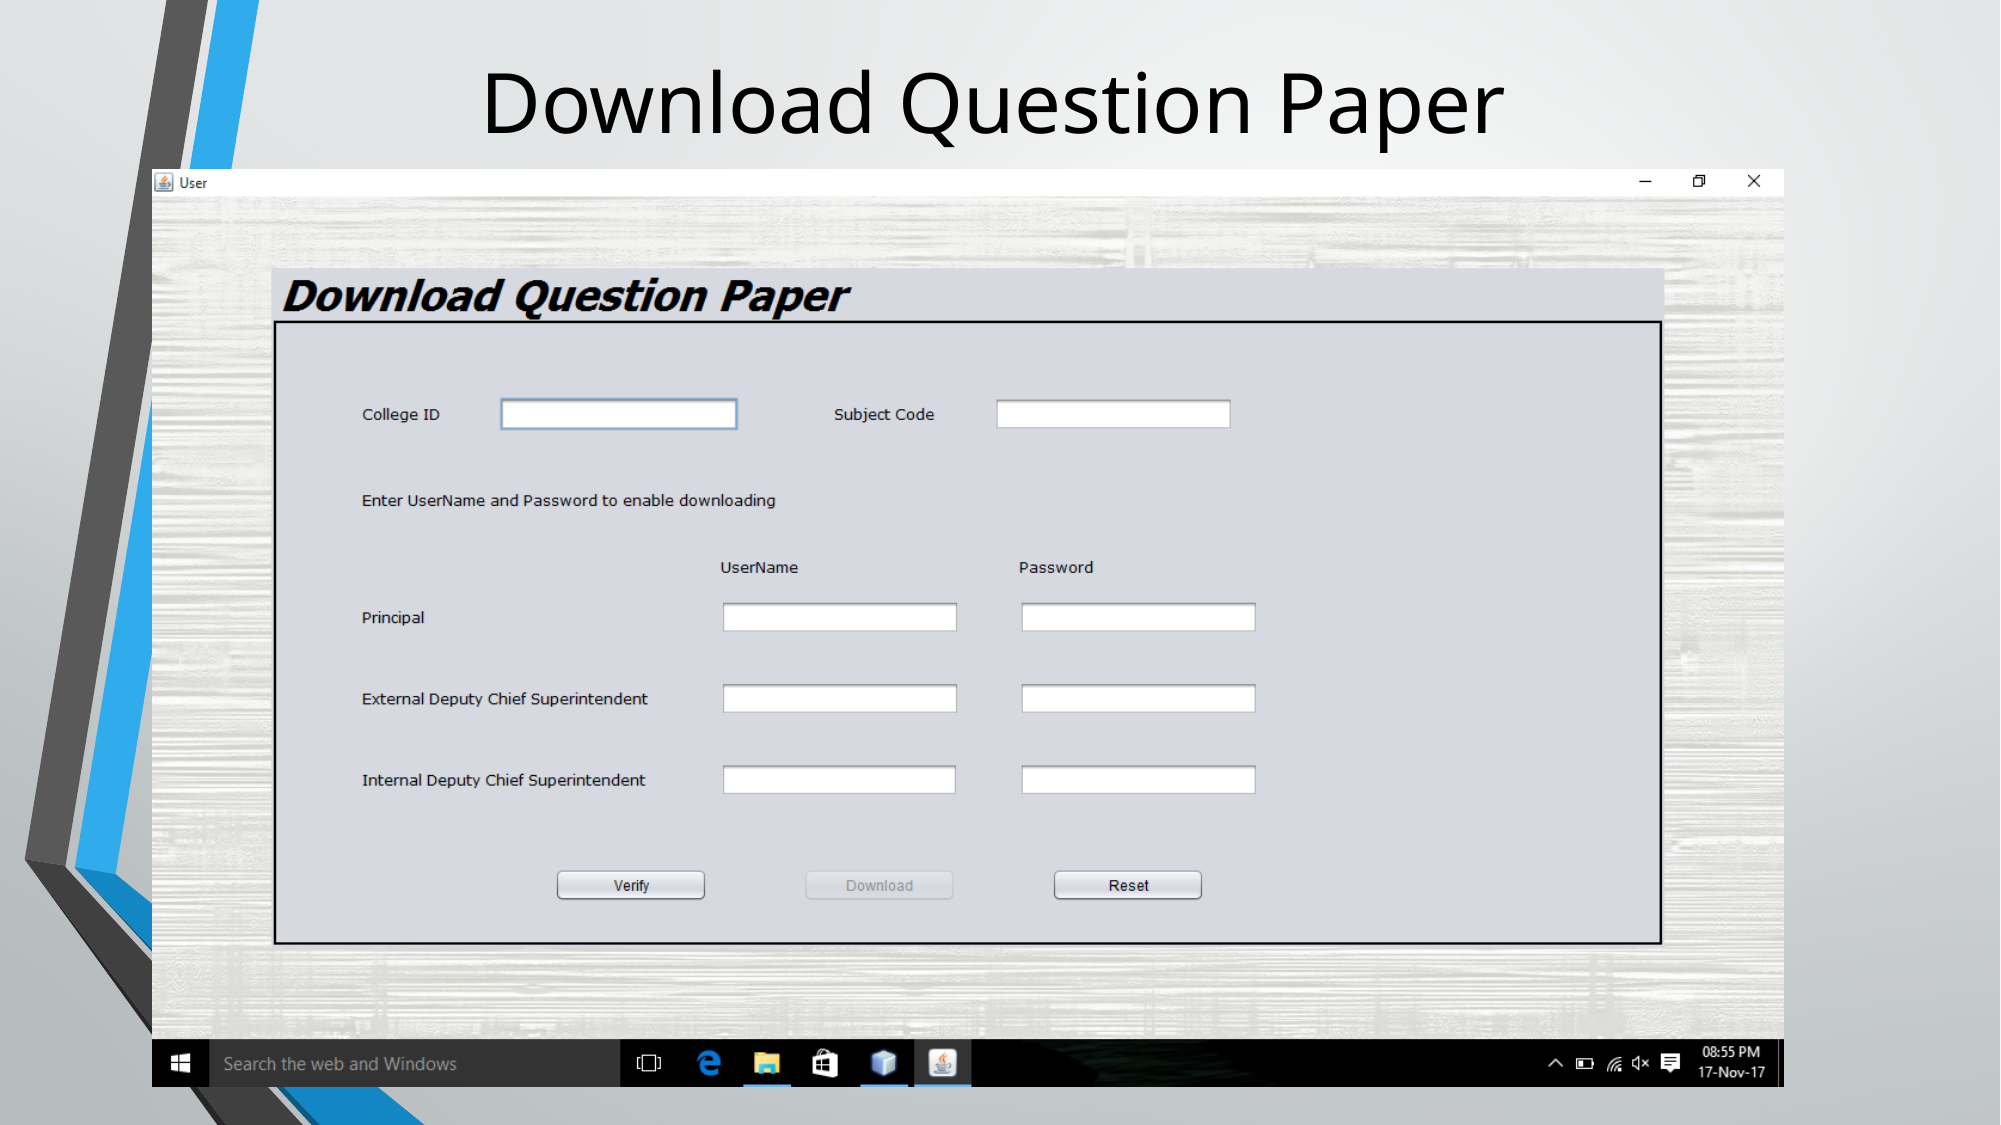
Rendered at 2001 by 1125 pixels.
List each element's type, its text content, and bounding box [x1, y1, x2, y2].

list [151, 168, 1784, 1087]
title Download Question Paper [118, 26, 1869, 175]
